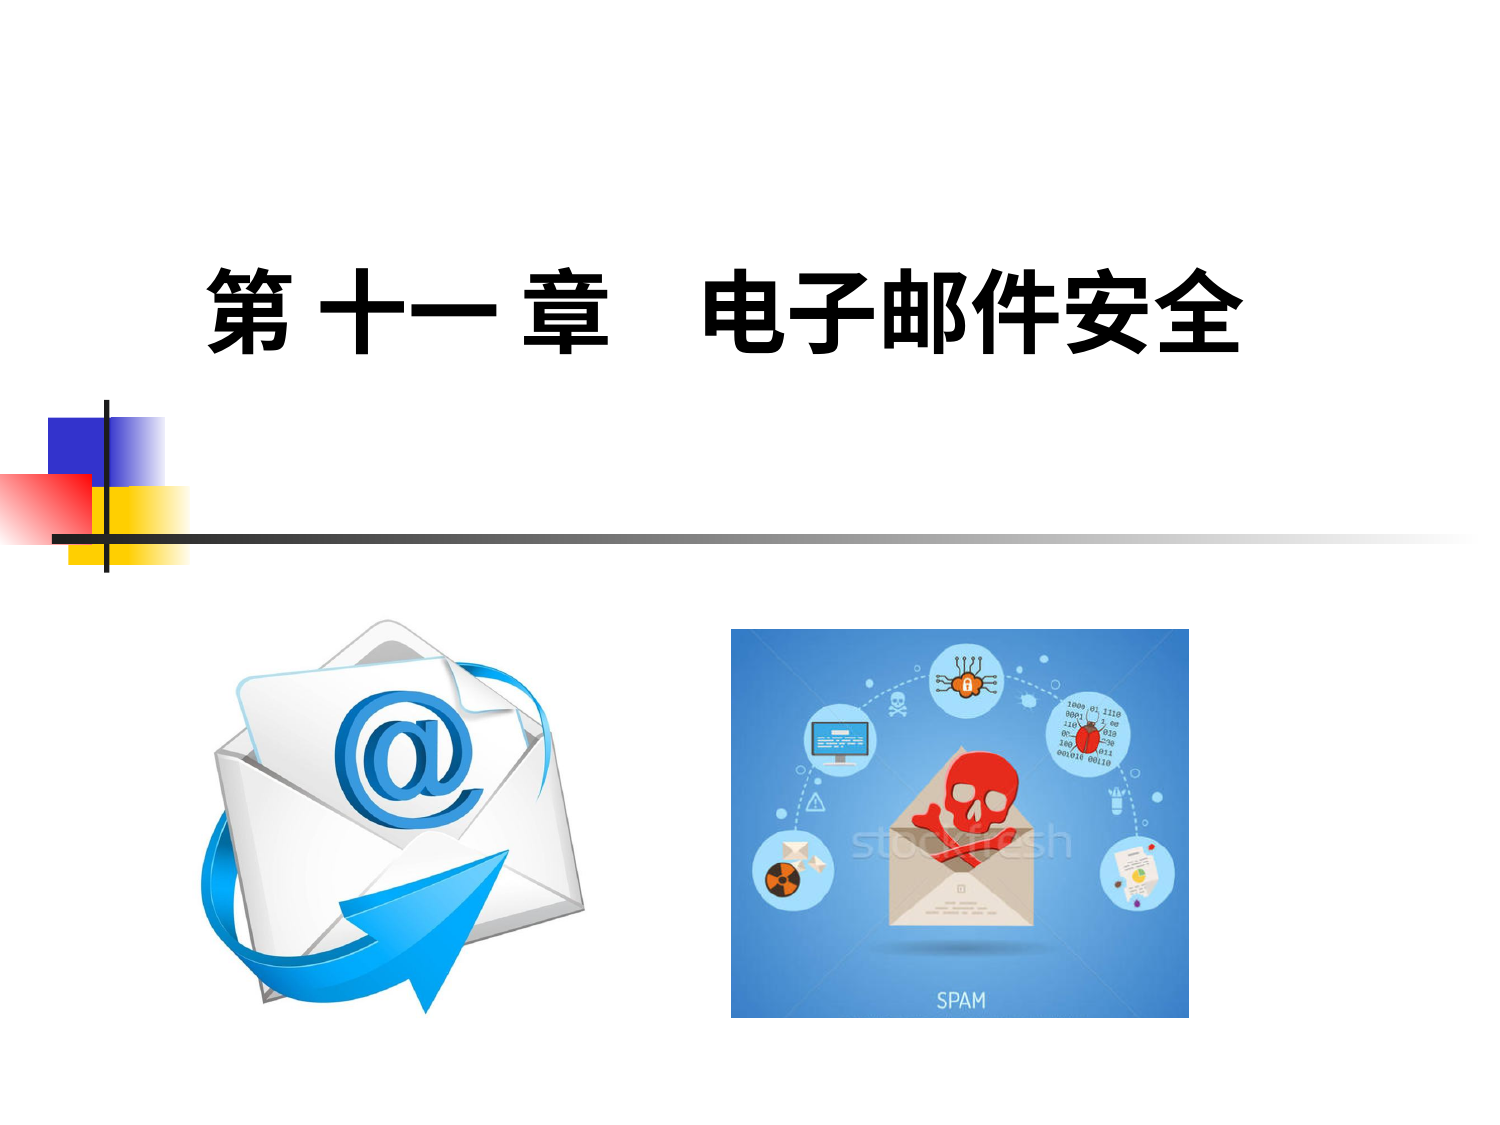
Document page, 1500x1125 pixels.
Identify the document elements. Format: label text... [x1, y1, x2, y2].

title 第 十一 章 电子邮件安全 [188, 223, 1312, 373]
picture [730, 629, 1189, 1019]
picture [112, 604, 679, 1019]
